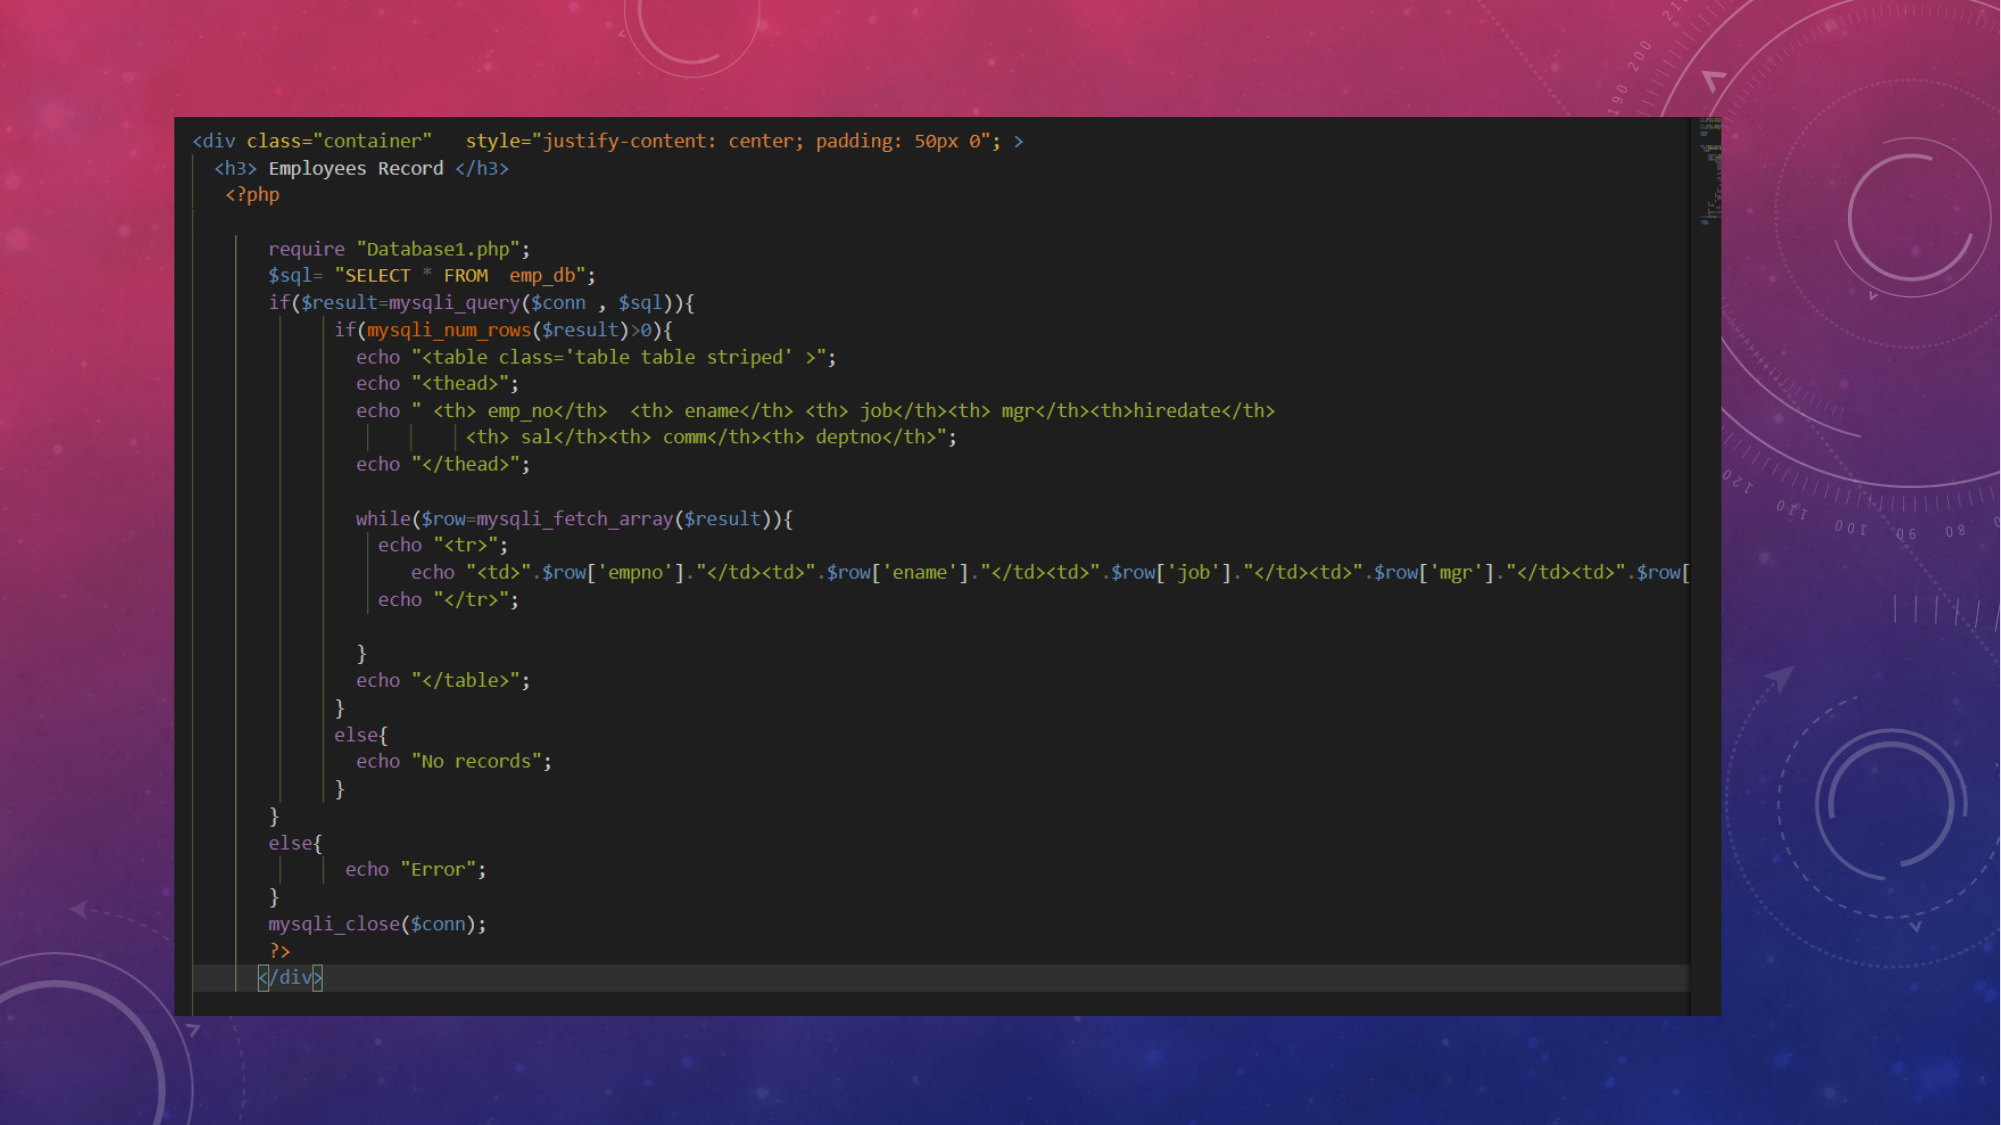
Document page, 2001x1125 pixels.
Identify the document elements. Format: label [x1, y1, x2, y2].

list [174, 116, 1722, 1016]
picture [0, 0, 2001, 1125]
